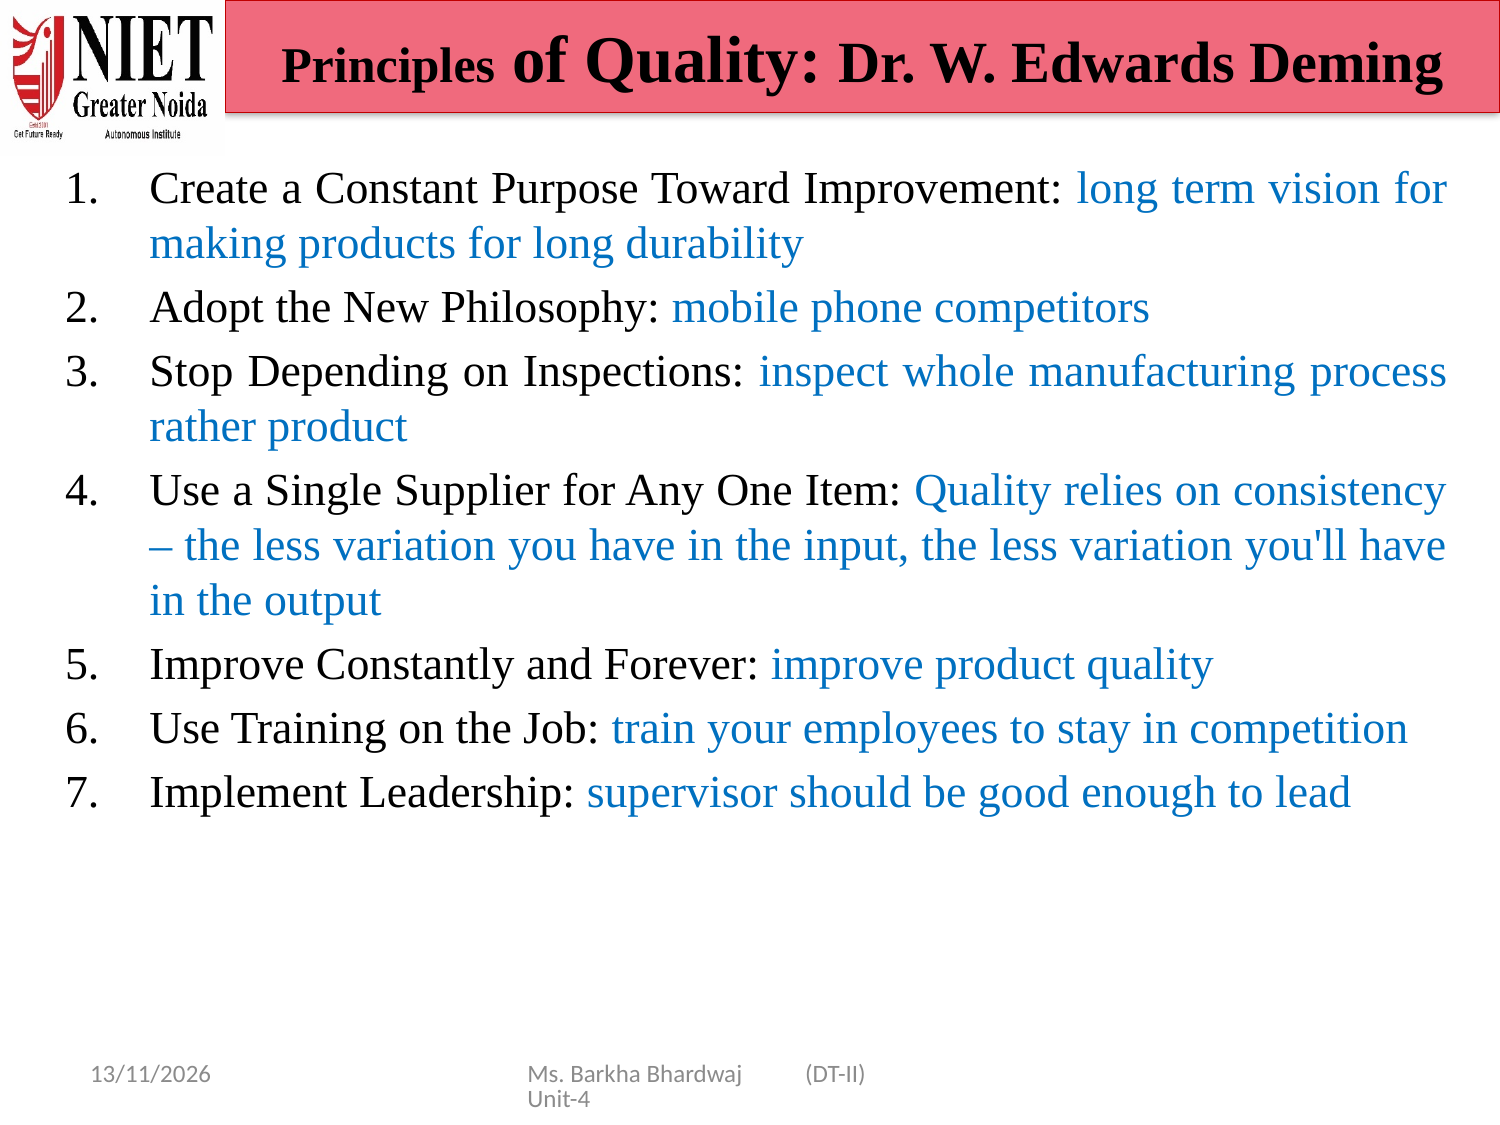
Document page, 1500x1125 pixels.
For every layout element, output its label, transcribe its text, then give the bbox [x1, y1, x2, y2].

list Create a Constant Purpose Toward Improvement: long term vision for making products for long durability Adopt the New Philosophy: mobile phone competitors Stop Depending on Inspections: inspect whole manufacturing process rather product Use a Single Supplier for Any One Item: Quality relies on consistency – the less variation you have in the input, the less variation you'll have in the output Improve Constantly and Forever: improve product quality Use Training on the Job: train your employees to stay in competition Implement Leadership: supervisor should be good enough to lead [50, 149, 1463, 1038]
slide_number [75, 1042, 425, 1103]
text_box Principles of Quality: Dr. W. Edwards Deming [226, 0, 1500, 113]
footer Ms. Barkha Bhardwaj (DT-II) Unit-4 [512, 1042, 988, 1103]
picture [0, 0, 226, 156]
